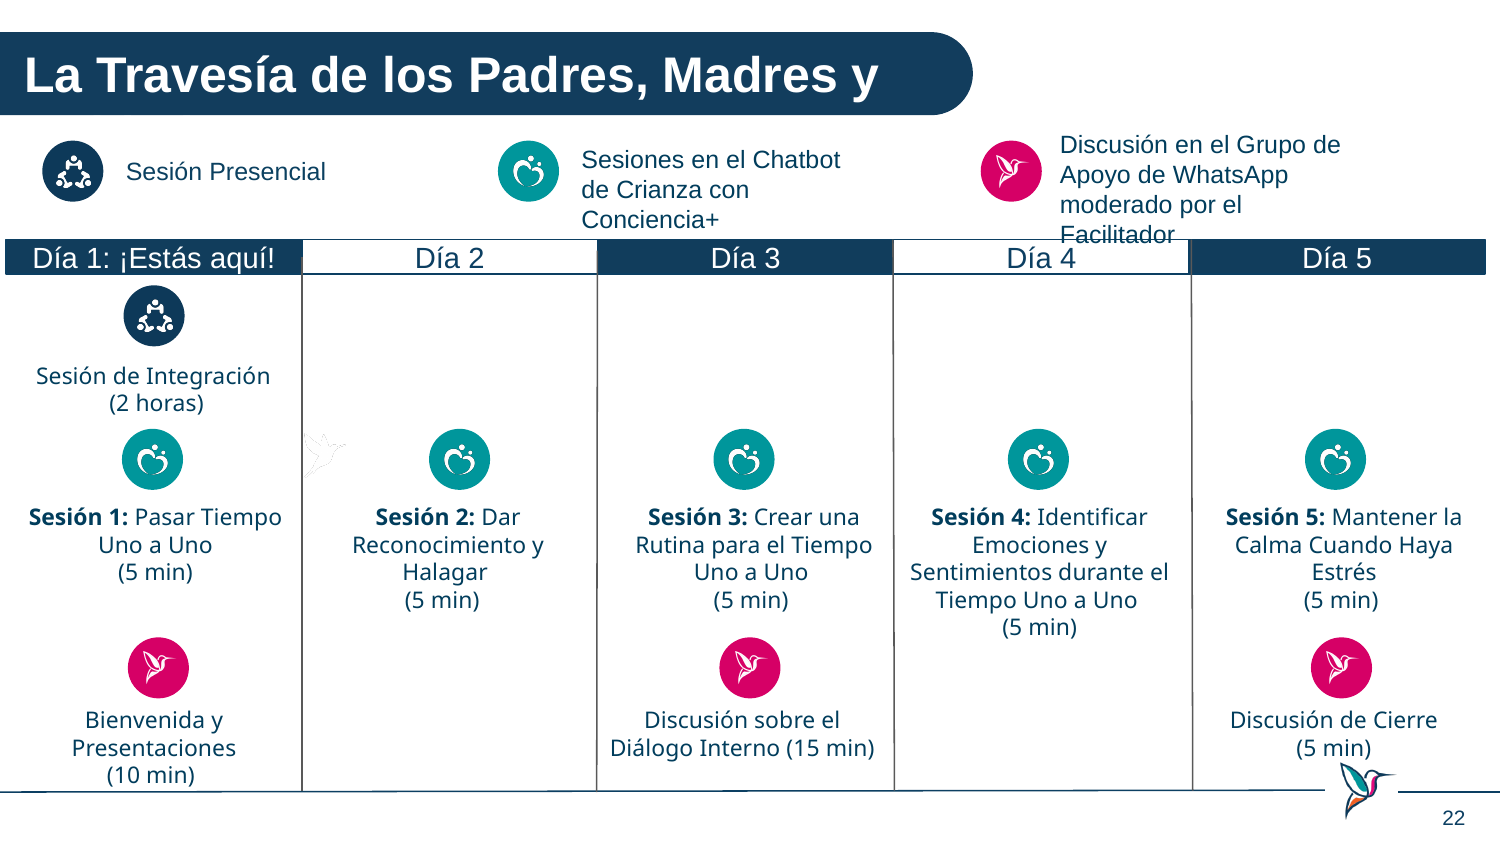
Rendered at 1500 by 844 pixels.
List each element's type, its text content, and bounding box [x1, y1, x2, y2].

text_box Sesión 4: Identificar Emociones y Sentimientos durante el Tiempo Uno a Uno (5 min) [900, 487, 1185, 635]
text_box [42, 140, 104, 202]
text_box Sesión de Integración (2 horas) [11, 346, 297, 444]
text_box Sesión 3: Crear una Rutina para el Tiempo Uno a Uno (5 min) [616, 487, 887, 635]
text_box La Travesía de los Padres, Madres y Cuidadores [9, 35, 1036, 171]
text_box Día 1: ¡Estás aquí! [6, 239, 301, 274]
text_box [121, 428, 184, 491]
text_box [713, 428, 775, 491]
text_box Discusión en el Grupo de Apoyo de WhatsApp moderado por el Facilitador [1045, 114, 1365, 229]
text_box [428, 428, 491, 491]
text_box Día 3 [597, 239, 892, 274]
picture [303, 433, 347, 478]
text_box Bienvenida y Presentaciones (10 min) [6, 690, 297, 740]
text_box Día 5 [1193, 239, 1485, 274]
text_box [1007, 428, 1070, 491]
text_box Sesión Presencial [110, 140, 496, 202]
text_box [1310, 637, 1373, 699]
picture [1338, 759, 1398, 823]
text_box Discusión sobre el Diálogo Interno (15 min) [602, 690, 887, 740]
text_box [497, 140, 560, 202]
text_box Sesión 2: Dar Reconocimiento y Halagar (5 min) [307, 487, 591, 617]
text_box Sesión 5: Mantener la Calma Cuando Haya Estrés (5 min) [1199, 487, 1493, 635]
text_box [127, 637, 190, 699]
text_box Discusión de Cierre (5 min) [1199, 690, 1482, 740]
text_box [123, 285, 185, 347]
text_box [719, 637, 781, 699]
text_box Día 4 [895, 239, 1189, 274]
text_box Sesiones en el Chatbot de Crianza con Conciencia+ [566, 128, 886, 214]
text_box [0, 32, 947, 116]
text_box Sesión 1: Pasar Tiempo Uno a Uno (5 min) [7, 487, 297, 635]
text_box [980, 140, 1042, 202]
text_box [1304, 428, 1367, 491]
text_box Día 2 [301, 239, 597, 274]
